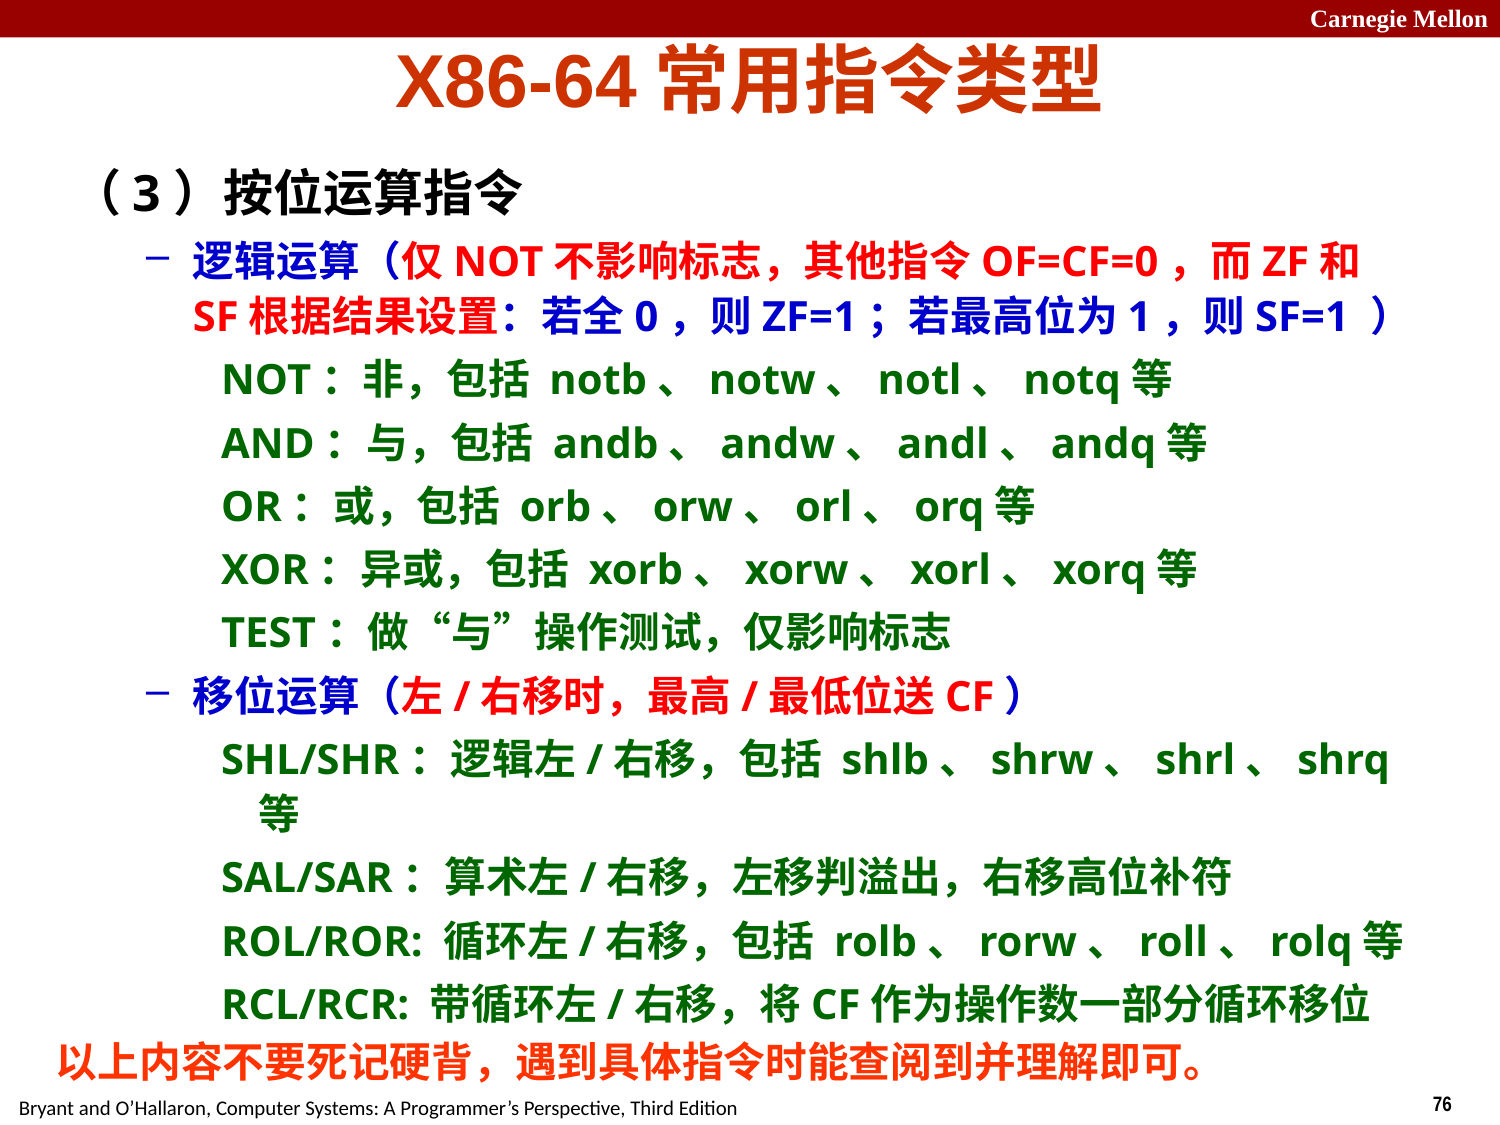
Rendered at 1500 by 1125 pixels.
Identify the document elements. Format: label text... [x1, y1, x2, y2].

text_box X86-64常用指令类型 [74, 31, 1425, 124]
text_box （3）按位运算指令 逻辑运算（仅NOT不影响标志，其他指令OF=CF=0，而ZF和SF根据结果设置：若全0，则ZF=1；若最高位为1，则SF=1 ） NOT：非，包括 notb、notw、notl、notq等 AND：与，包括 andb、andw、andl、andq等 OR：或，包括 orb、orw、orl、orq等 XOR：异或，包括 xorb、xorw、xorl、xorq等 TEST：做“与”操作测试，仅影响标志 移位运算（左/右移时，最高/最低位送CF） SHL/SHR：逻辑左/右移，包括 shlb、shrw、shrl、shrq等 SAL/SAR：算术左/右移，左移判溢出，右移高位补符 ROL/ROR: 循环左/右移，包括 rolb、rorw、roll、rolq等 RCL/RCR: 带循环左/右移，将CF作为操作数一部分循环移位 [55, 145, 1427, 1001]
text_box 以上内容不要死记硬背，遇到具体指令时能查阅到并理解即可。 [41, 1028, 1282, 1093]
